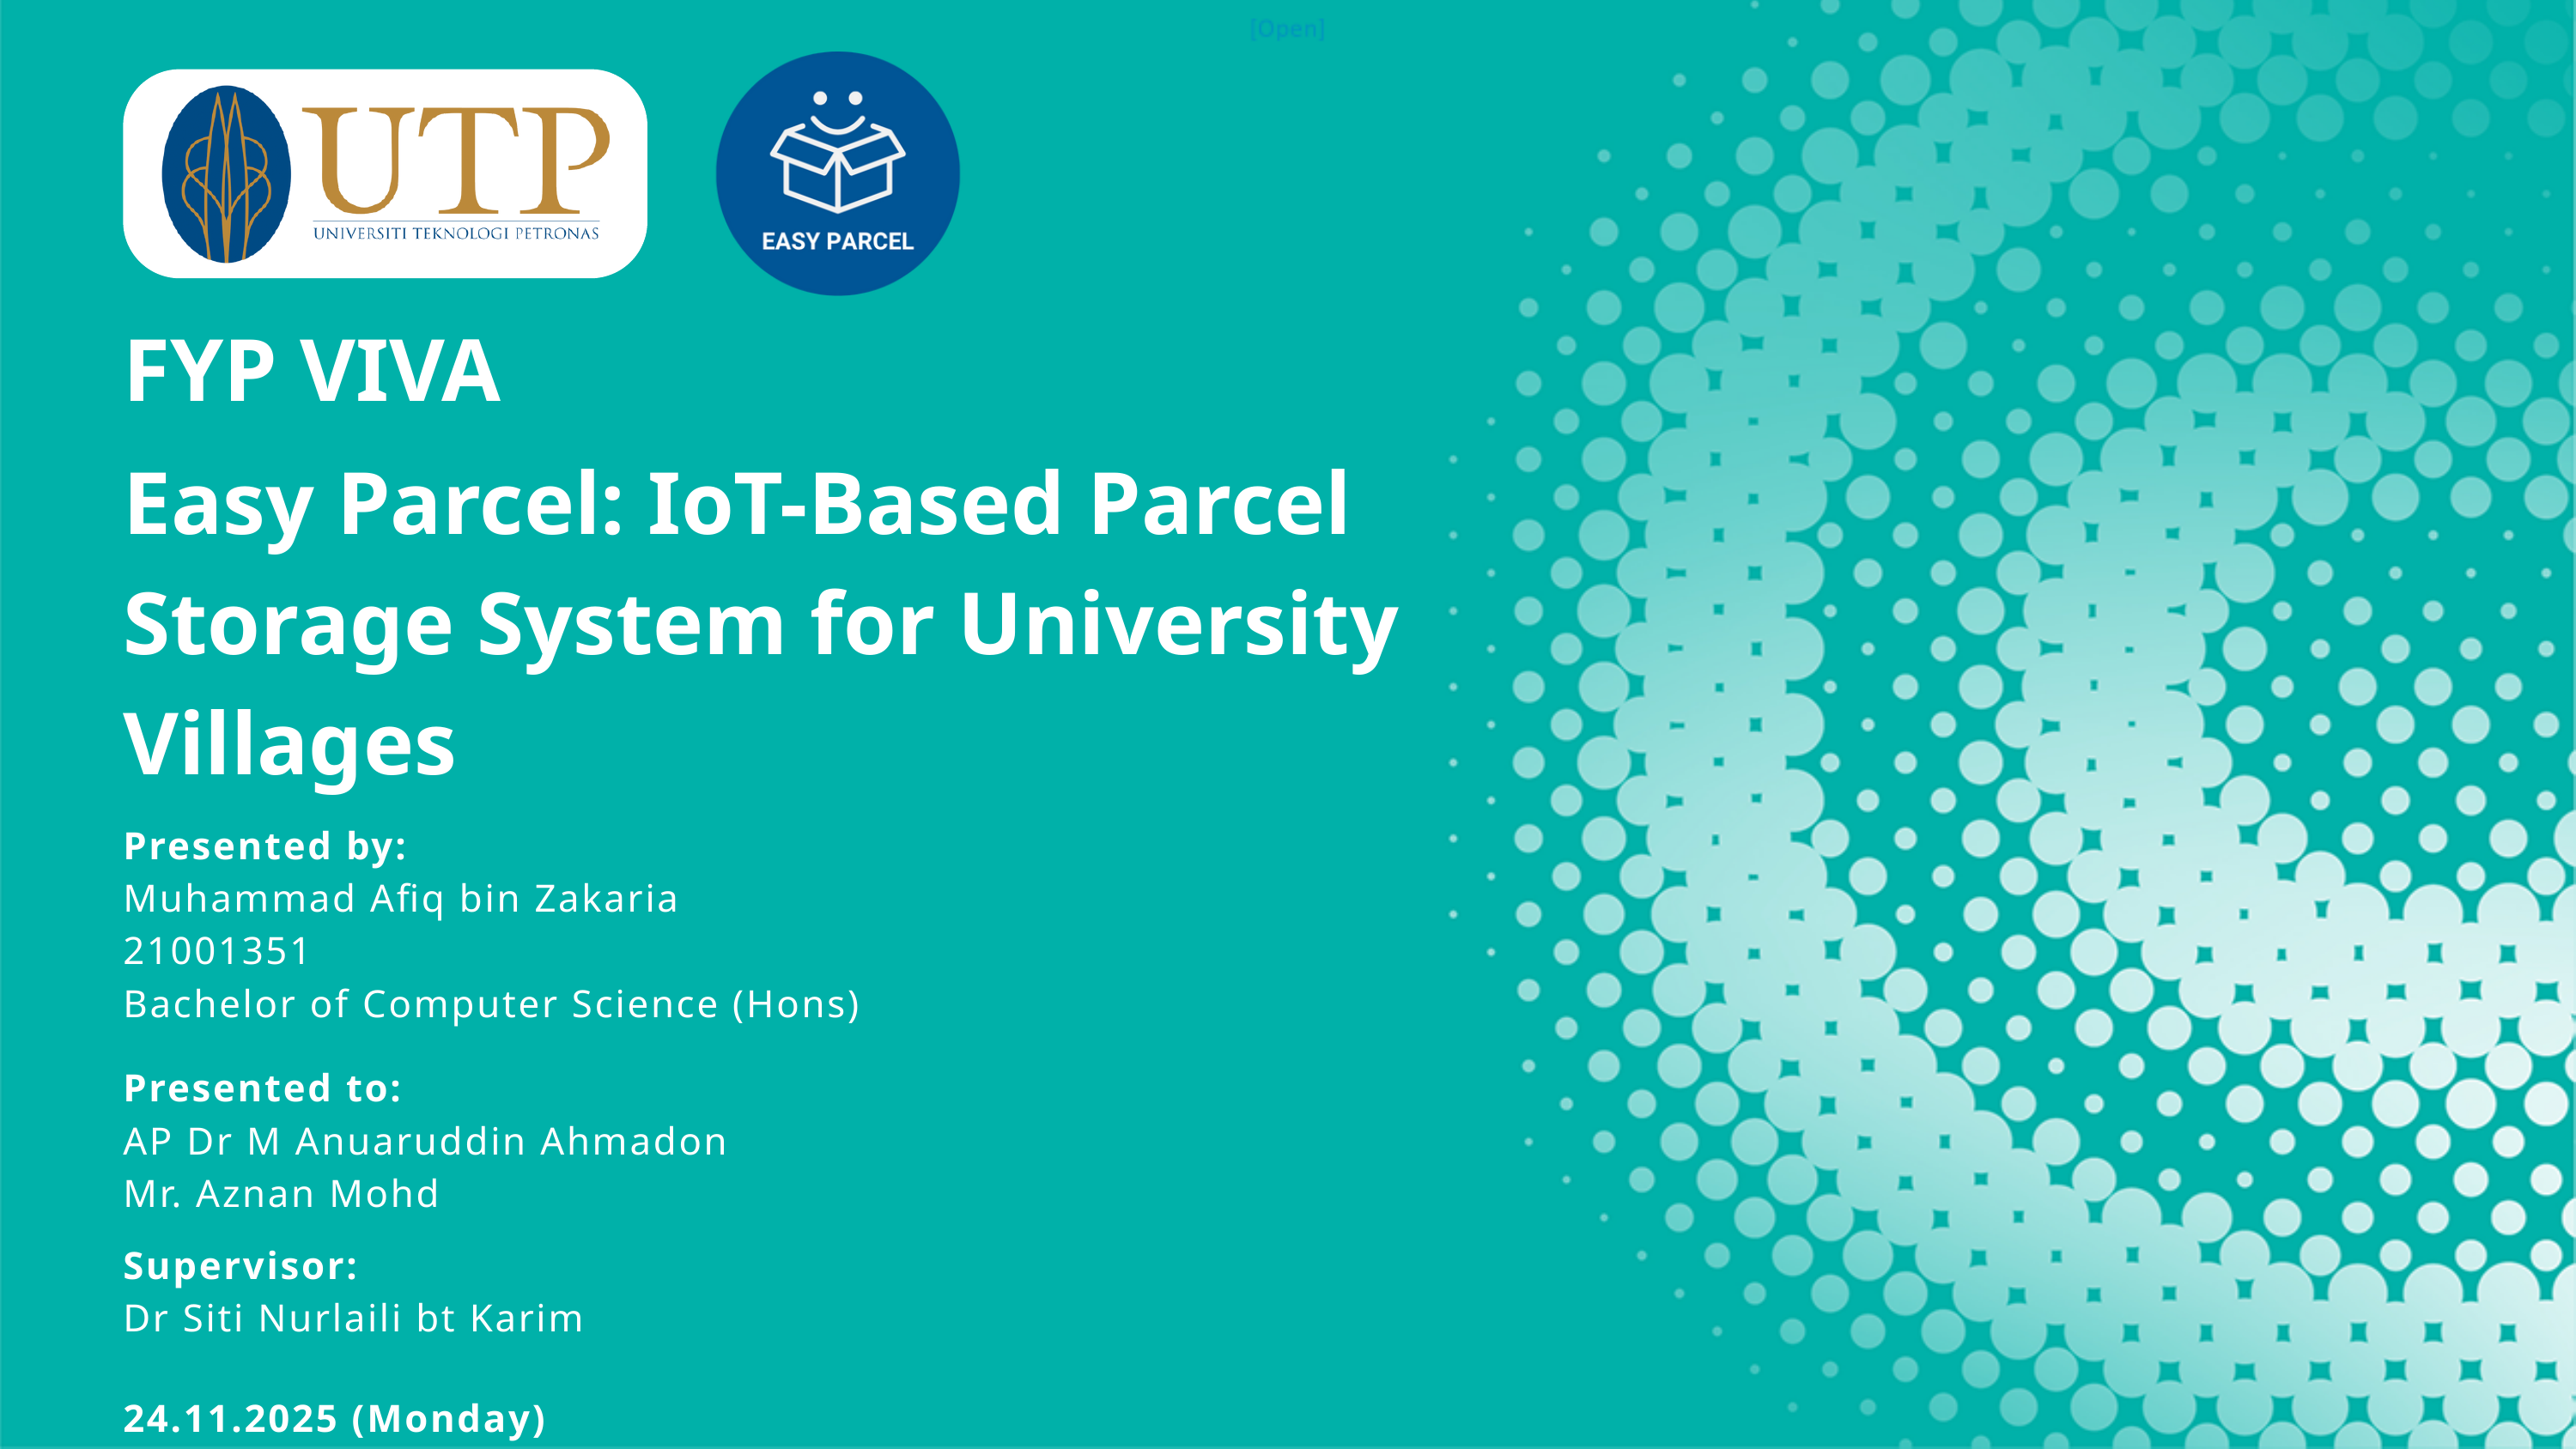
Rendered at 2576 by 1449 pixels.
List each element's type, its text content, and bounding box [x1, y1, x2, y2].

text_box FYP VIVA [123, 298, 1427, 419]
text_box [123, 69, 648, 279]
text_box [39, 88, 573, 330]
text_box Easy Parcel: IoT-Based Parcel Storage System for University Villages [123, 431, 1427, 792]
text_box Presented by: Muhammad Afiq bin Zakaria 21001351 Bachelor of Computer Science (Hons) [123, 814, 1172, 1025]
text_box 24.11.2025 (Monday) [123, 1387, 1022, 1440]
text_box Presented to: AP Dr M Anuaruddin Ahmadon Mr. Aznan Mohd [123, 1057, 1022, 1192]
text_box [674, 52, 1003, 296]
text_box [123, 1193, 1554, 1367]
text_box [0, 0, 2576, 1449]
